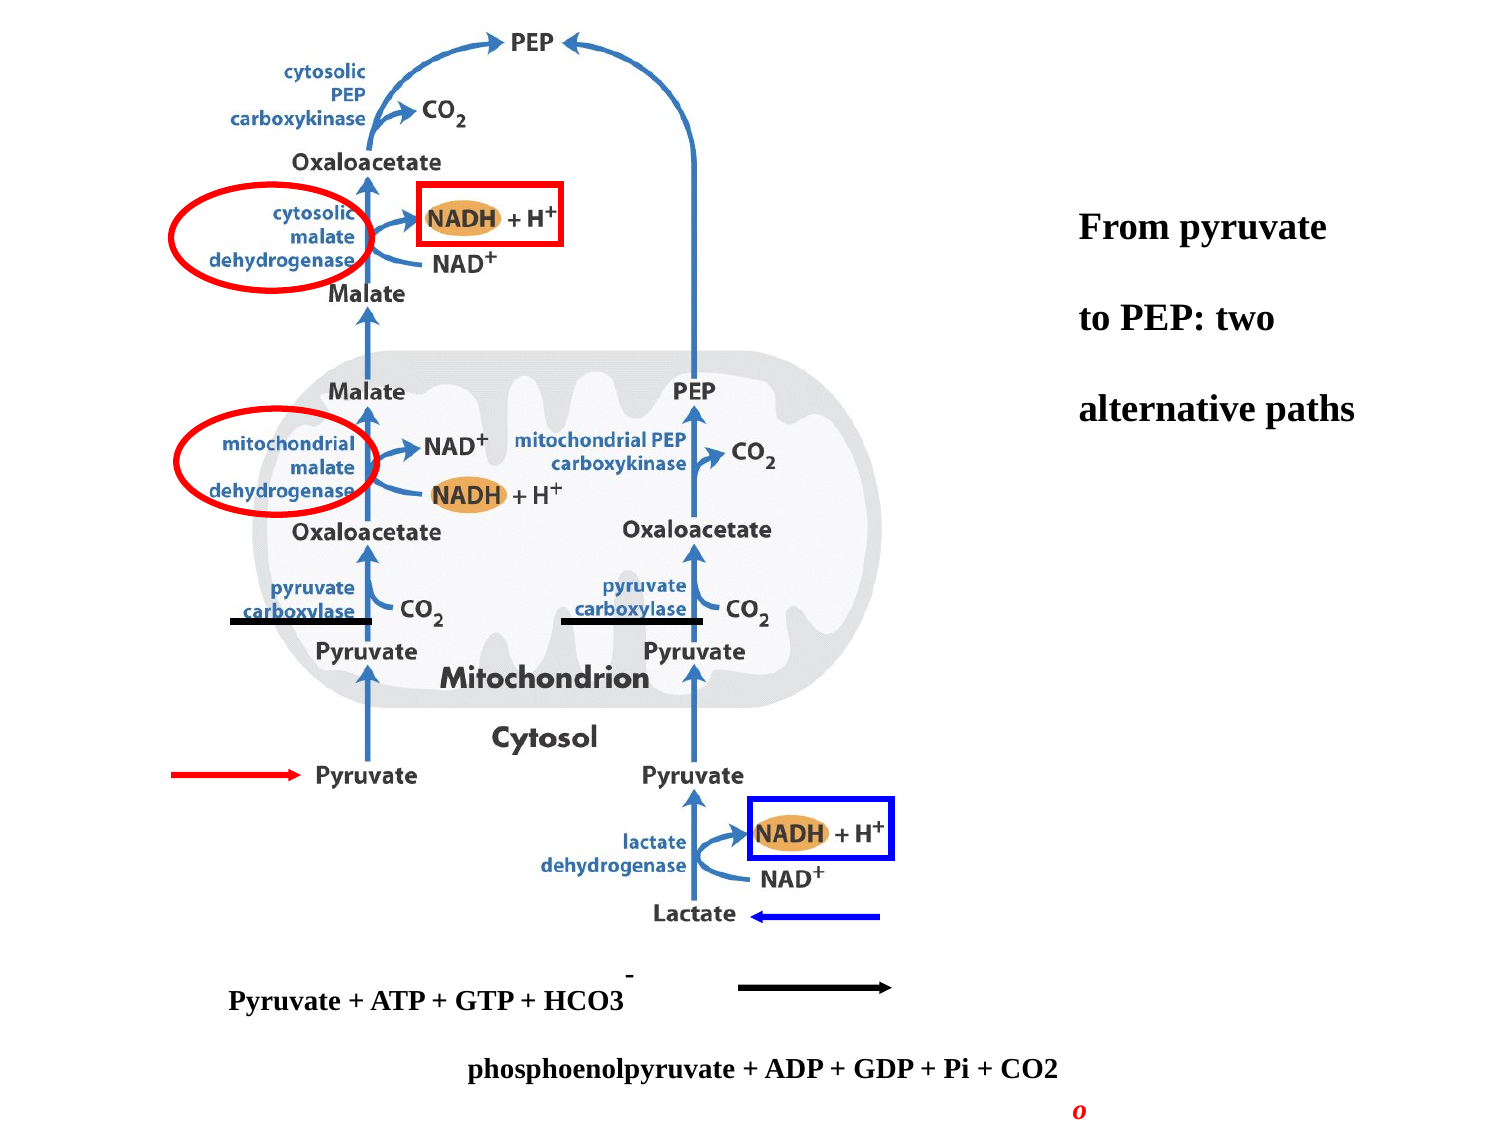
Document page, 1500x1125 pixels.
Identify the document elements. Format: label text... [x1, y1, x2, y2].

text_box From pyruvate to PEP: two alternative paths [1063, 148, 1371, 437]
text_box Pyruvate + ATP + GTP + HCO3- phosphoenolpyruvate + ADP + GDP + Pi + CO2 G'o = 0.9 kJ/mol [206, 940, 1270, 1125]
text_box [176, 430, 195, 493]
text_box [738, 983, 892, 992]
text_box [171, 203, 195, 273]
picture [200, 23, 892, 929]
